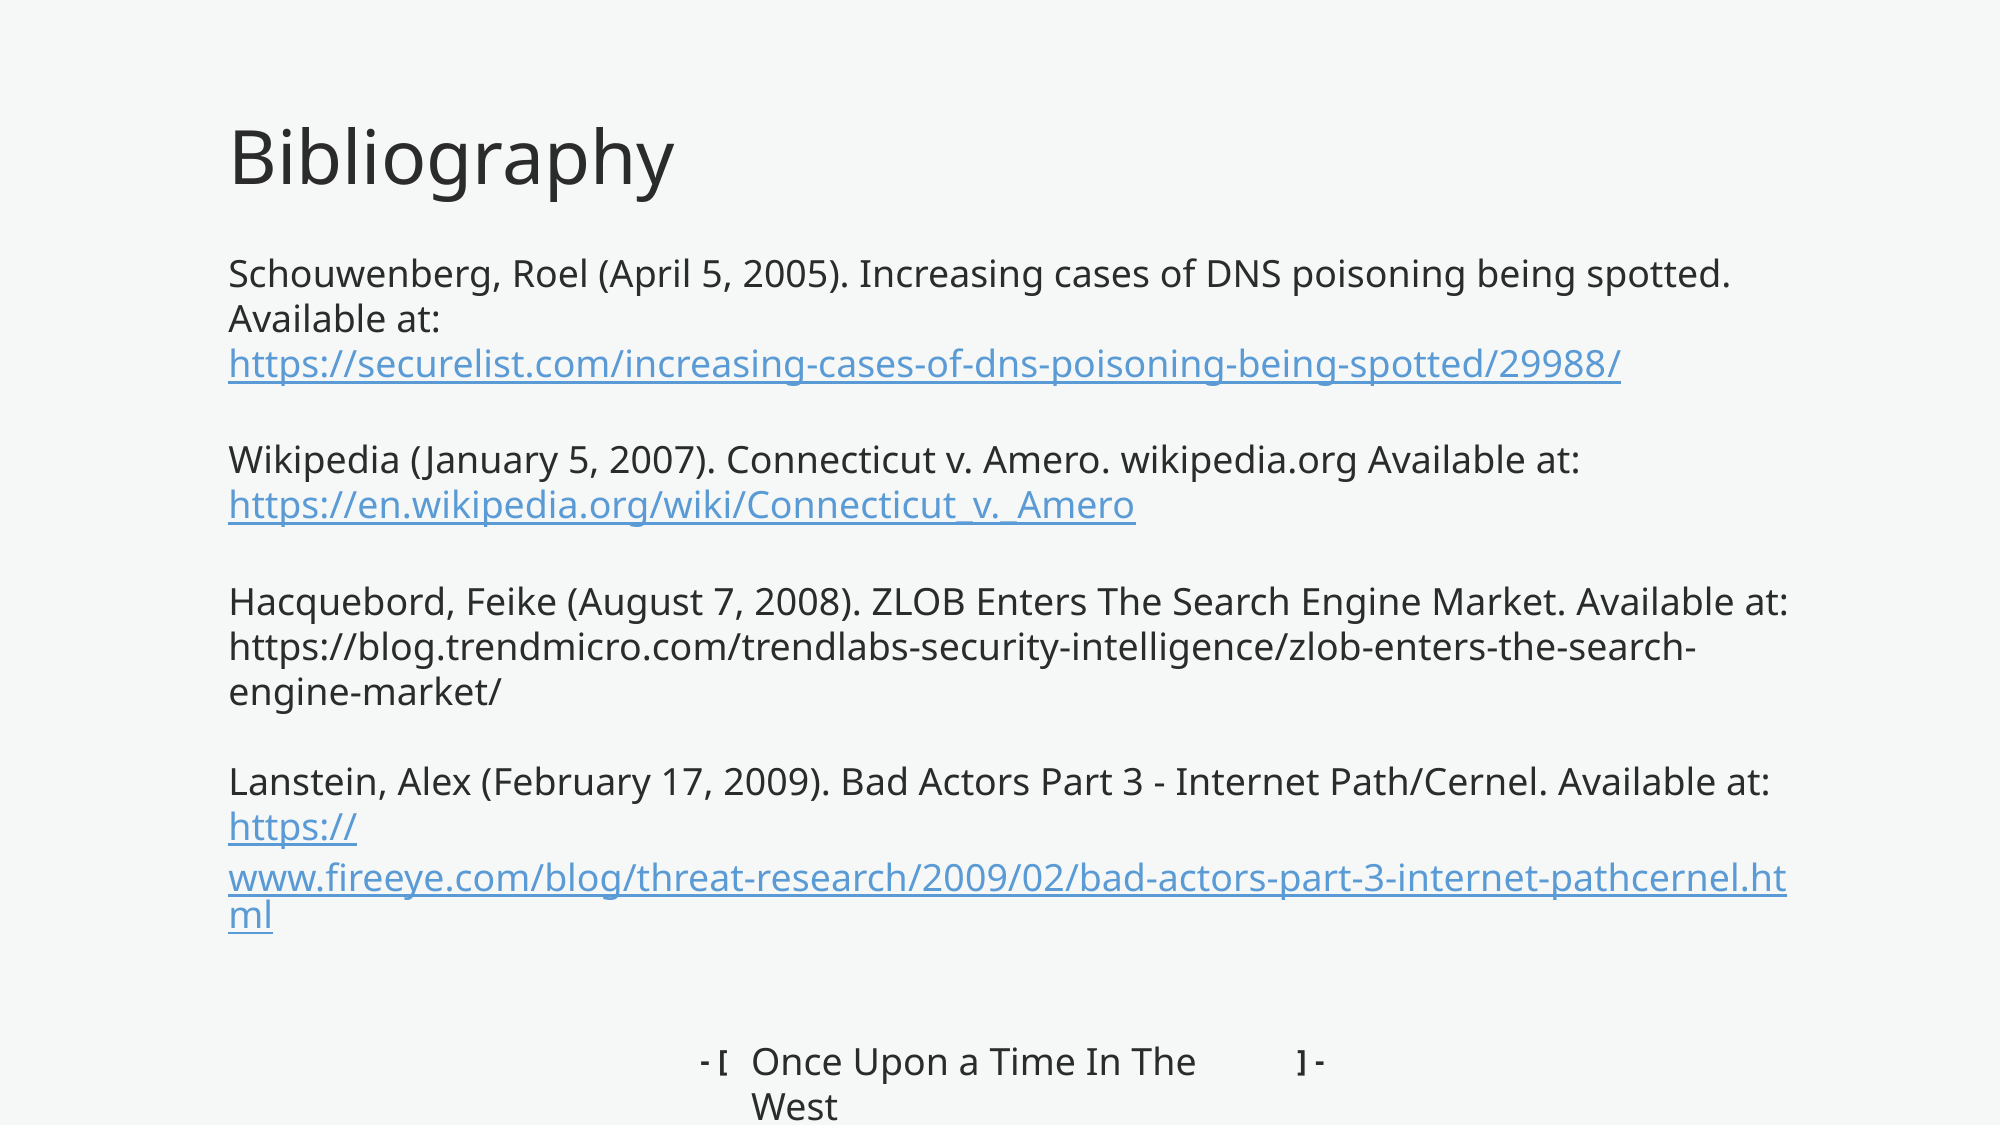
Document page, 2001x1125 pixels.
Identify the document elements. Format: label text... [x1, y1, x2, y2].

text_box Schouwenberg, Roel (April 5, 2005). Increasing cases of DNS poisoning being spotted. Available at: https://securelist.com/increasing-cases-of-dns-poisoning-being-spotted/29988/ Wikipedia (January 5, 2007). Connecticut v. Amero. wikipedia.org Available at: https://en.wikipedia.org/wiki/Connecticut_v._Amero Hacquebord, Feike (August 7, 2008). ZLOB Enters The Search Engine Market. Available at: https://blog.trendmicro.com/trendlabs-security-intelligence/zlob-enters-the-search-engine-market/ Lanstein, Alex (February 17, 2009). Bad Actors Part 3 - Internet Path/Cernel. Available at: https://www.fireeye.com/blog/threat-research/2009/02/bad-actors-part-3-internet-pathcernel.html [213, 243, 1819, 957]
text_box Bibliography [213, 102, 1028, 207]
